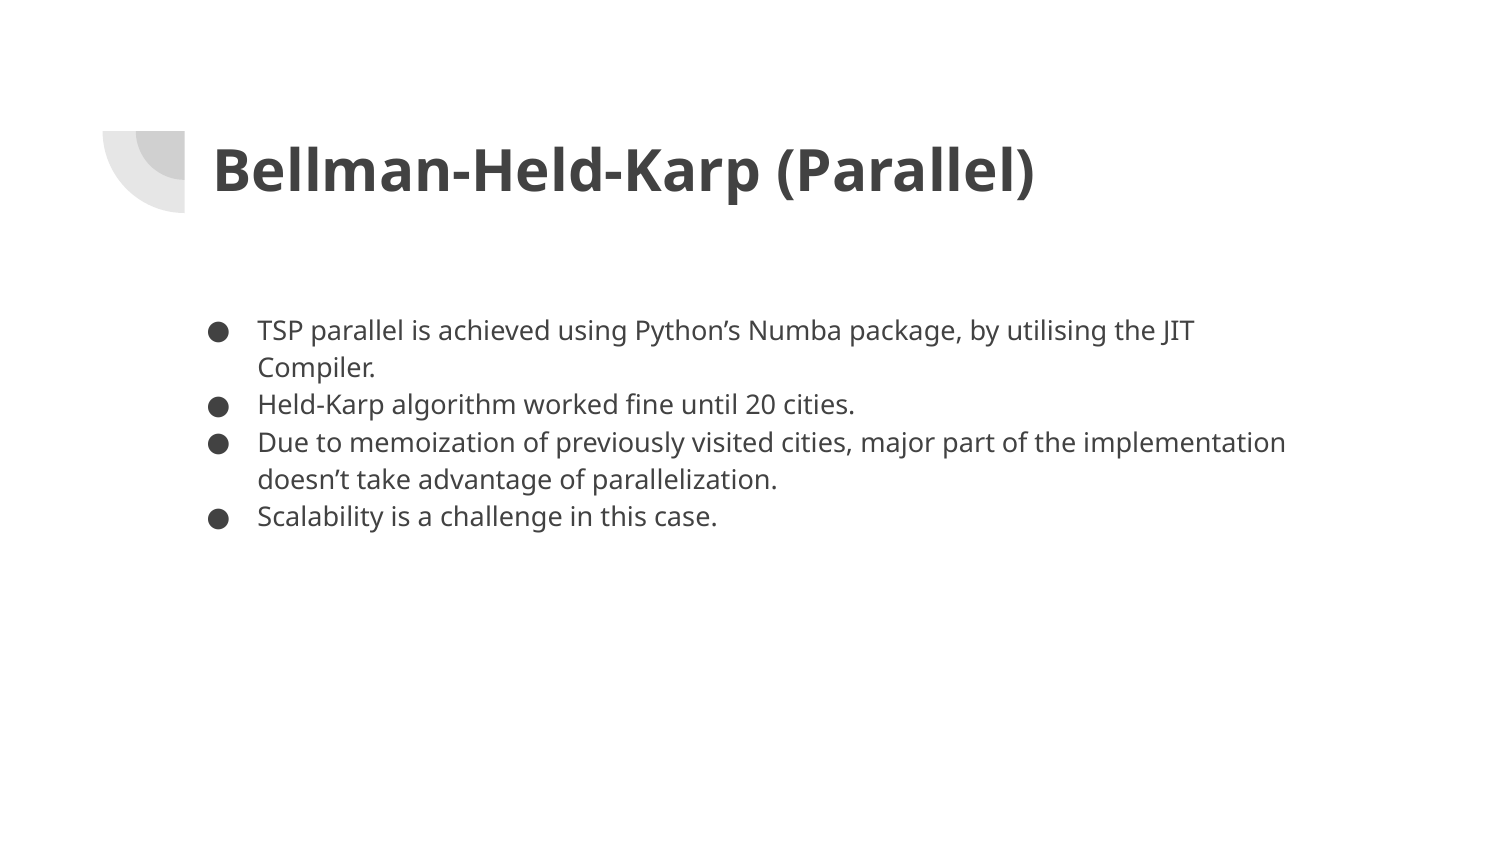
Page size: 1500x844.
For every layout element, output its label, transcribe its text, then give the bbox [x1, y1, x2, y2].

text_box Bellman-Held-Karp (Parallel) [197, 118, 1452, 219]
list TSP parallel is achieved using Python’s Numba package, by utilising the JIT Compiler. Held-Karp algorithm worked fine until 20 cities. Due to memoization of previously visited cities, major part of the implementation doesn’t take advantage of parallelization. Scalability is a challenge in this case. [167, 293, 1333, 711]
